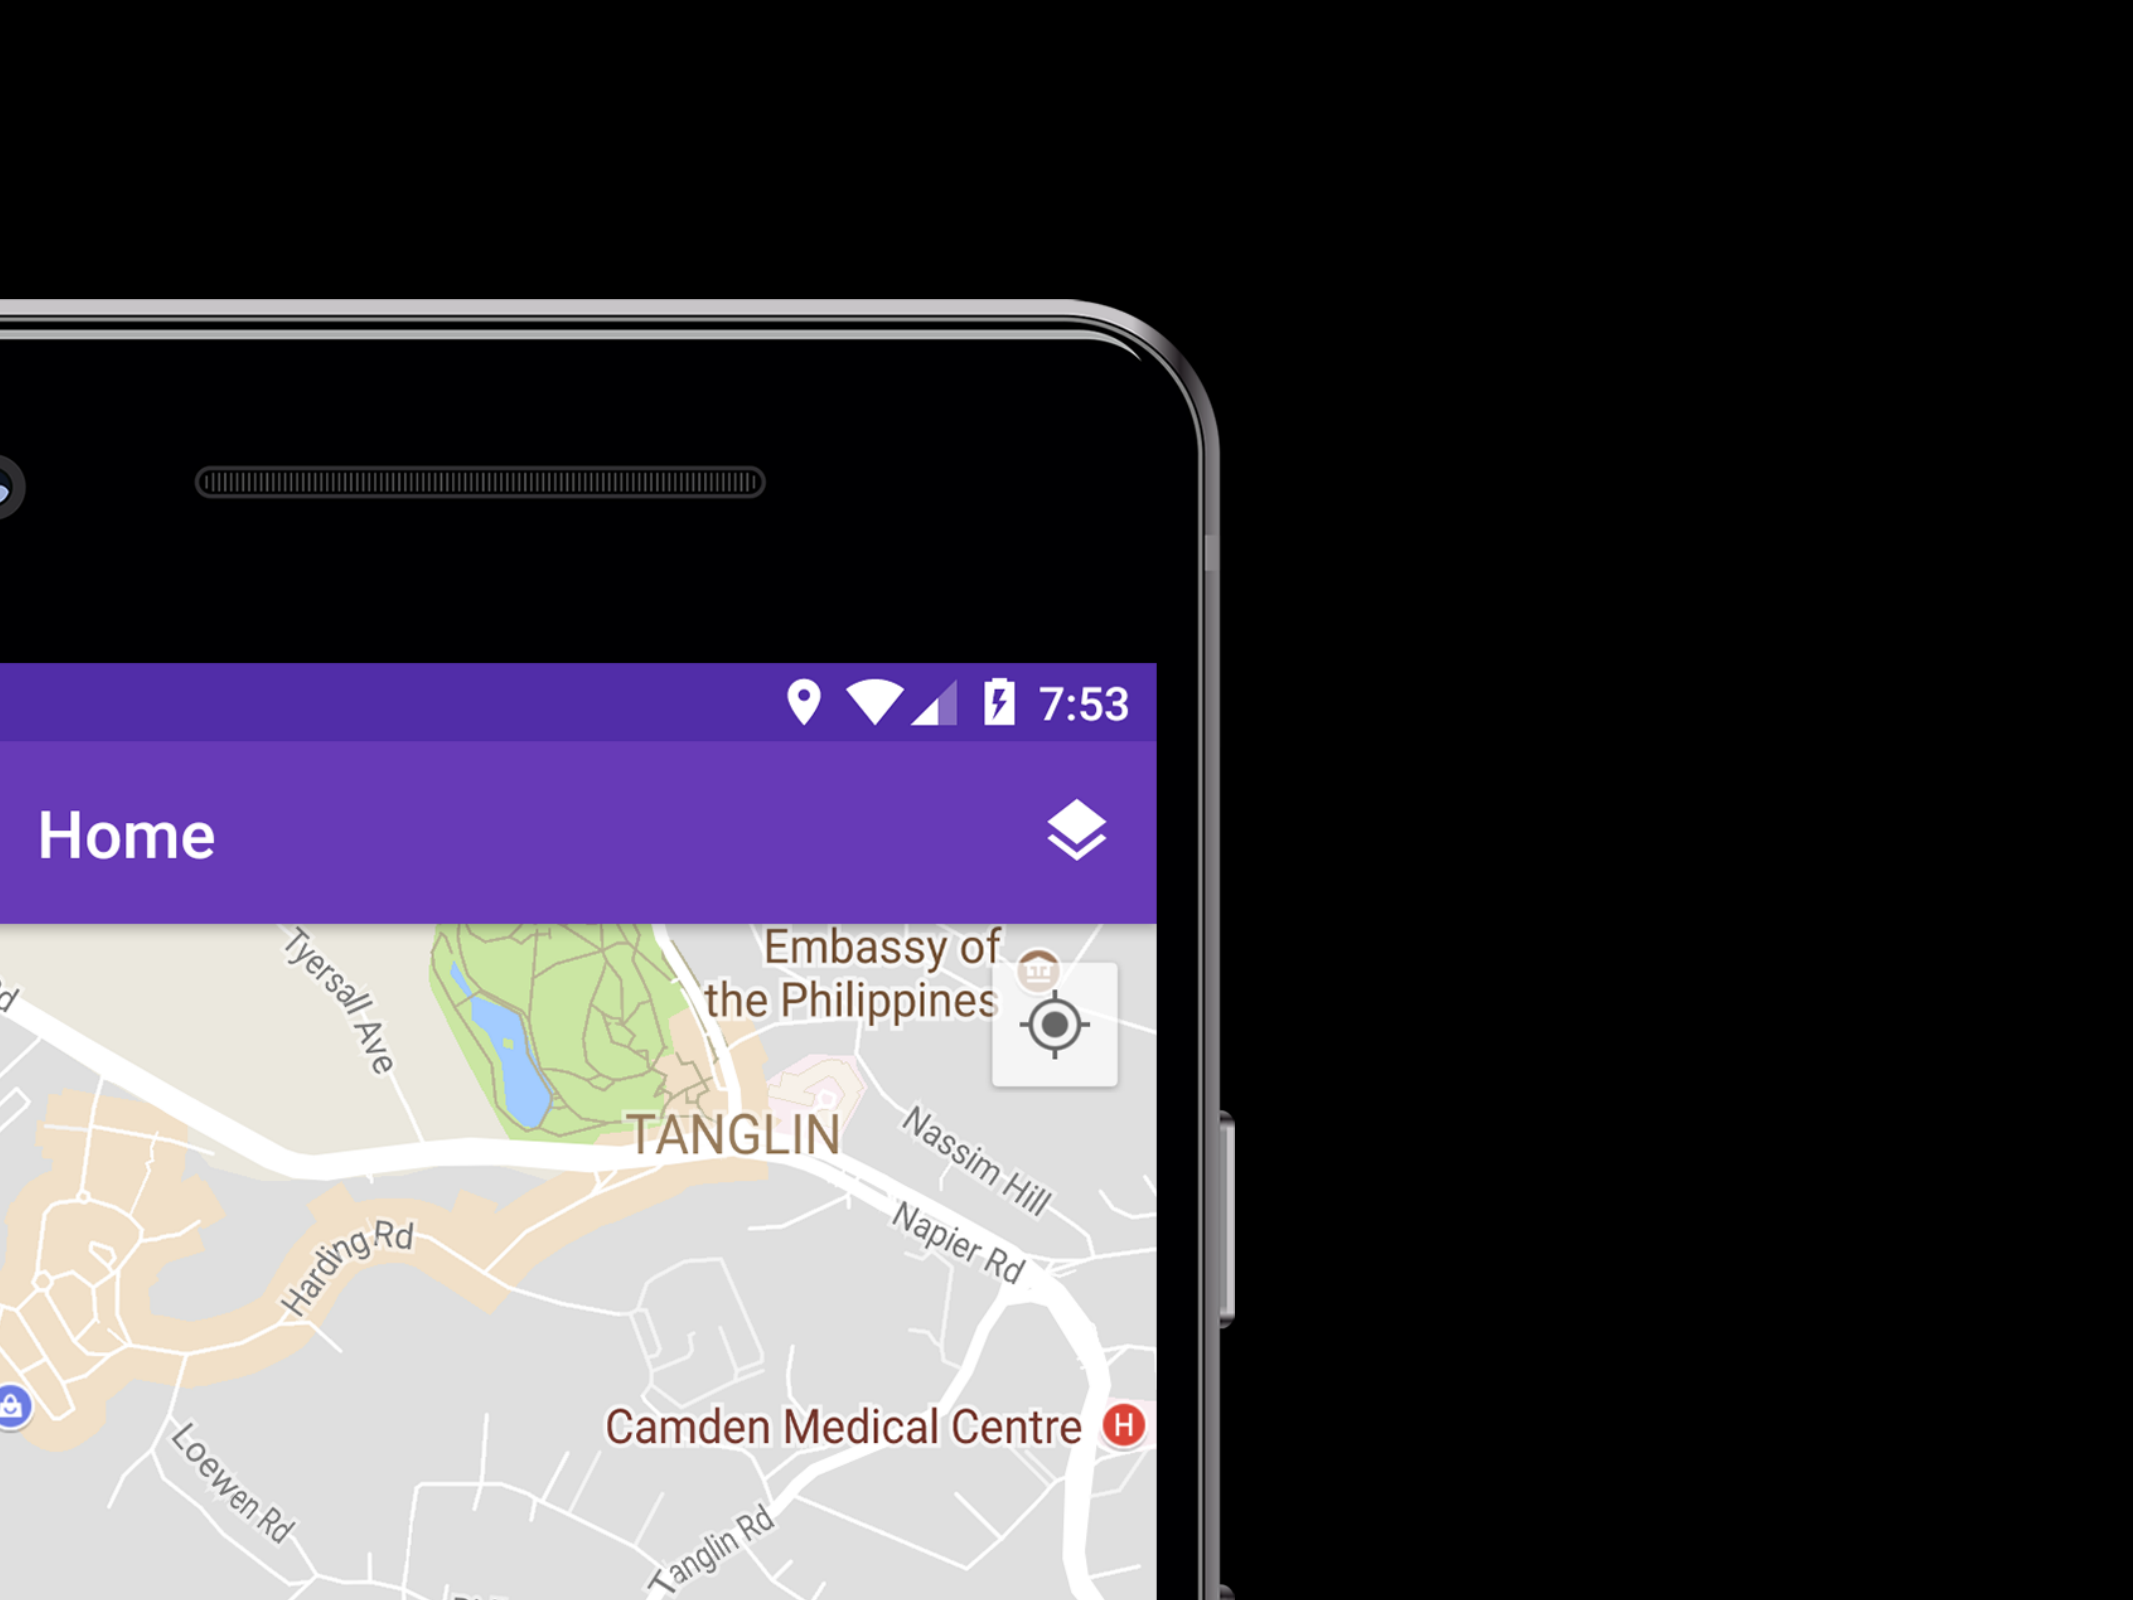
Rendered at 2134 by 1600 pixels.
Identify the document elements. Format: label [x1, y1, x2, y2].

picture [0, 299, 1235, 1600]
